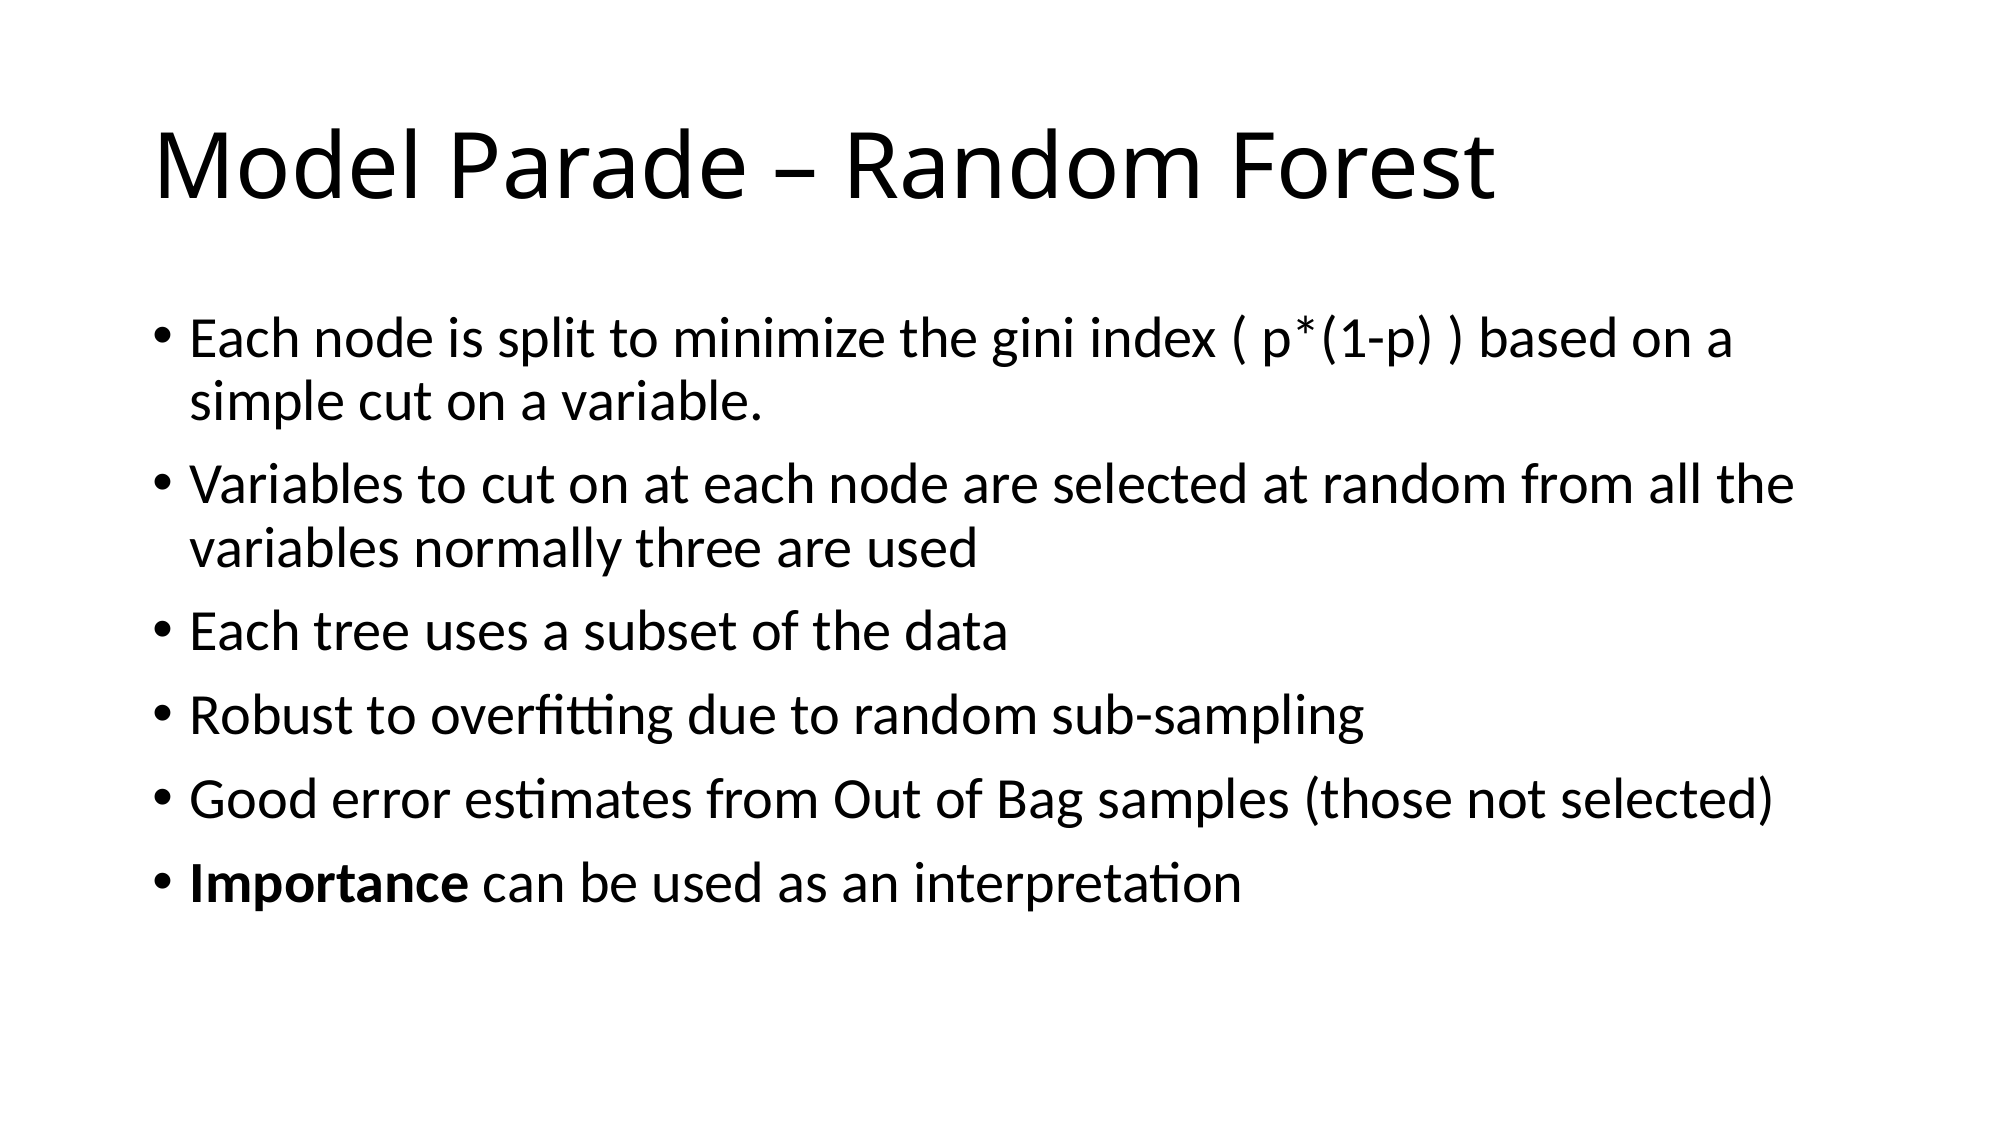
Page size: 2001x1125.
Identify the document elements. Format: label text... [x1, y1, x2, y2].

title Model Parade – Random Forest [137, 59, 1863, 278]
list Each node is split to minimize the gini index ( p*(1-p) ) based on a simple cut on a variable. Variables to cut on at each node are selected at random from all the variables normally three are used Each tree uses a subset of the data Robust to overfitting due to random sub-sampling Good error estimates from Out of Bag samples (those not selected) Importance can be used as an interpretation [137, 299, 1863, 1014]
